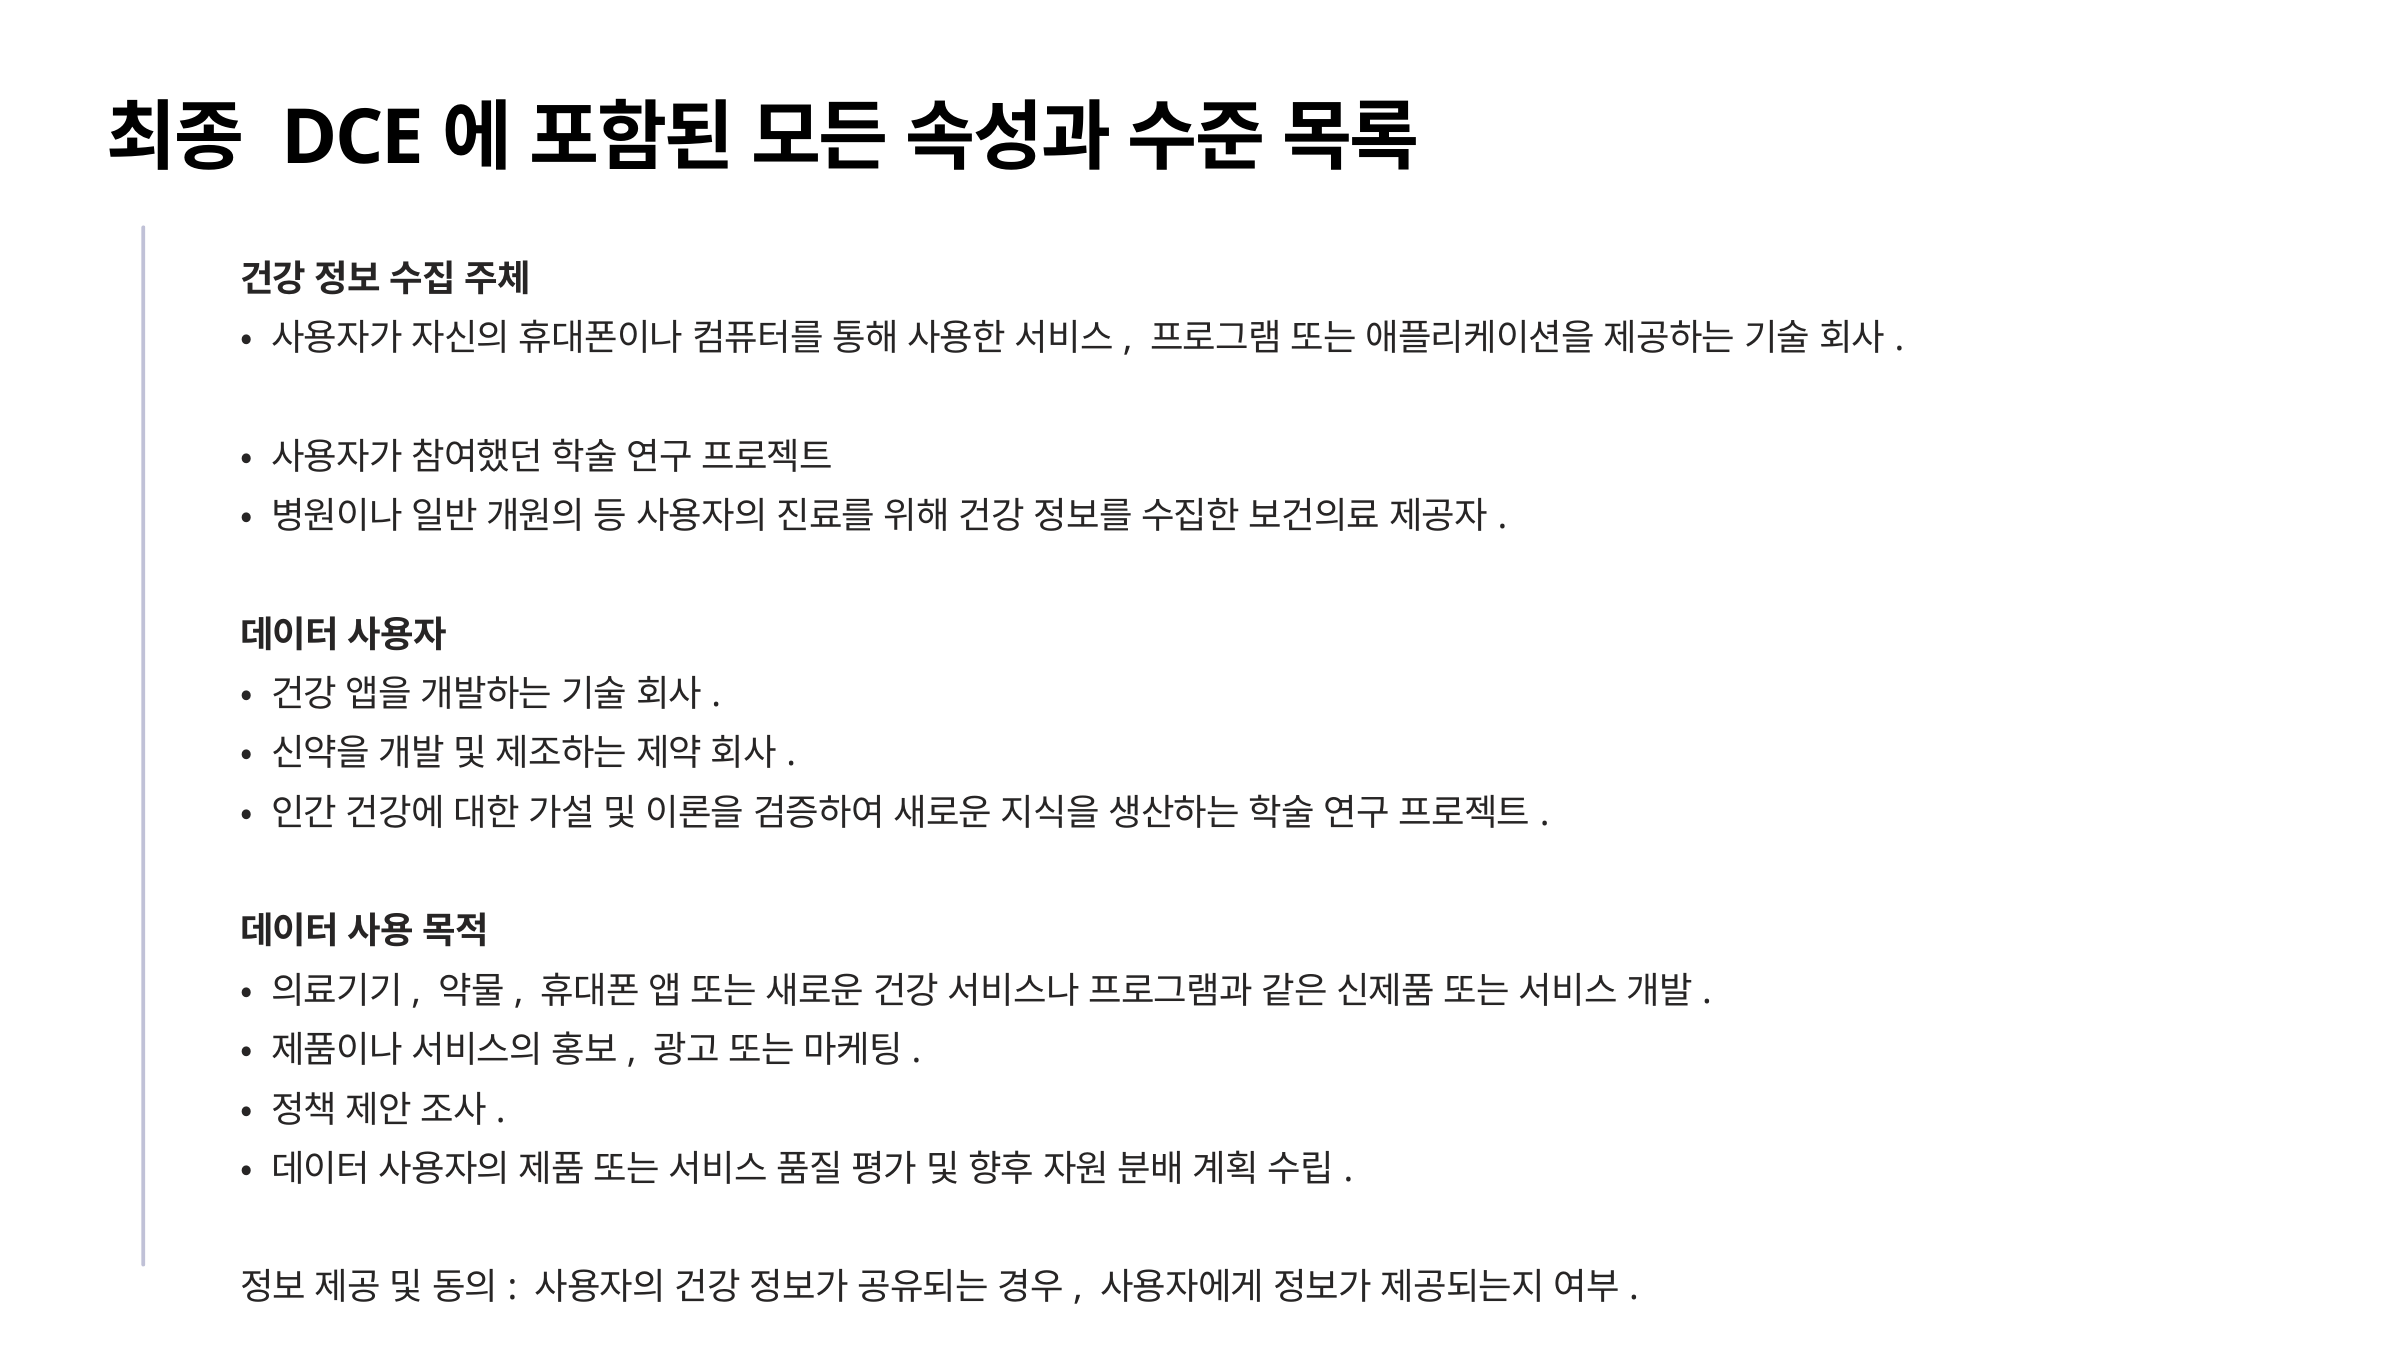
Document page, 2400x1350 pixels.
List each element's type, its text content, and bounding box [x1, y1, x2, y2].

text_box 건강 정보 수집 주체 • 사용자가 자신의 휴대폰이나 컴퓨터를 통해 사용한 서비스, 프로그램 또는 애플리케이션을 제공하는 기술 회사. • 사용자가 참여했던 학술 연구 프로젝트 • 병원이나 일반 개원의 등 사용자의 진료를 위해 건강 정보를 수집한 보건의료 제공자. 데이터 사용자 • 건강 앱을 개발하는 기술 회사. • 신약을 개발 및 제조하는 제약 회사. • 인간 건강에 대한 가설 및 이론을 검증하여 새로운 지식을 생산하는 학술 연구 프로젝트. 데이터 사용 목적 • 의료기기, 약물, 휴대폰 앱 또는 새로운 건강 서비스나 프로그램과 같은 신제품 또는 서비스 개발. • 제품이나 서비스의 홍보, 광고 또는 마케팅. • 정책 제안 조사. • 데이터 사용자의 제품 또는 서비스 품질 평가 및 향후 자원 분배 계획 수립. 정보 제공 및 동의: 사용자의 건강 정보가 공유되는 경우, 사용자에게 정보가 제공되는지 여부. • 건강 정보가 새로운 맥락에서 공유되고 사용되더라도 사용자에게는 통보되지 않는다. • 건강 정보가 새로운 맥락에서 공유되고 사용된다는 사실을 사용자에게 통보한다. • 건강 정보가 공유되고 사용된다는 사실을 사용자에게 통보하고, 거부(opt-out)할 수 있는 기회도 제공한다. • 사용자에게 통보하며, 공유 및 사용에 대해 동의(consent)를 요청한다. 데이터 공유 검토 절차: 데이터가 공유되기 전에, 공유 목적과 데이터 사용자의 보관·활용 방식에 대한 검토가 있을 수 있다. 데이터 사용자는 건강 정보 접근을 신청해야 하며, 검토자는 국가 법률에 근거하여 결정을 내린다. • 데이터 공유에 대한 검토는 없다. • 위원회가 새로운 맥락에서 건강 정보를 공유하는 것에 대해 검토한다. • 위원회가 새로운 맥락에서 건강 정보를 공유하고 사용하는 것 모두에 대해 검토한다. [240, 179, 2160, 1350]
text_box [141, 225, 146, 1267]
text_box 최종 DCE에 포함된 모든 속성과 수준 목록 [106, 84, 1055, 180]
